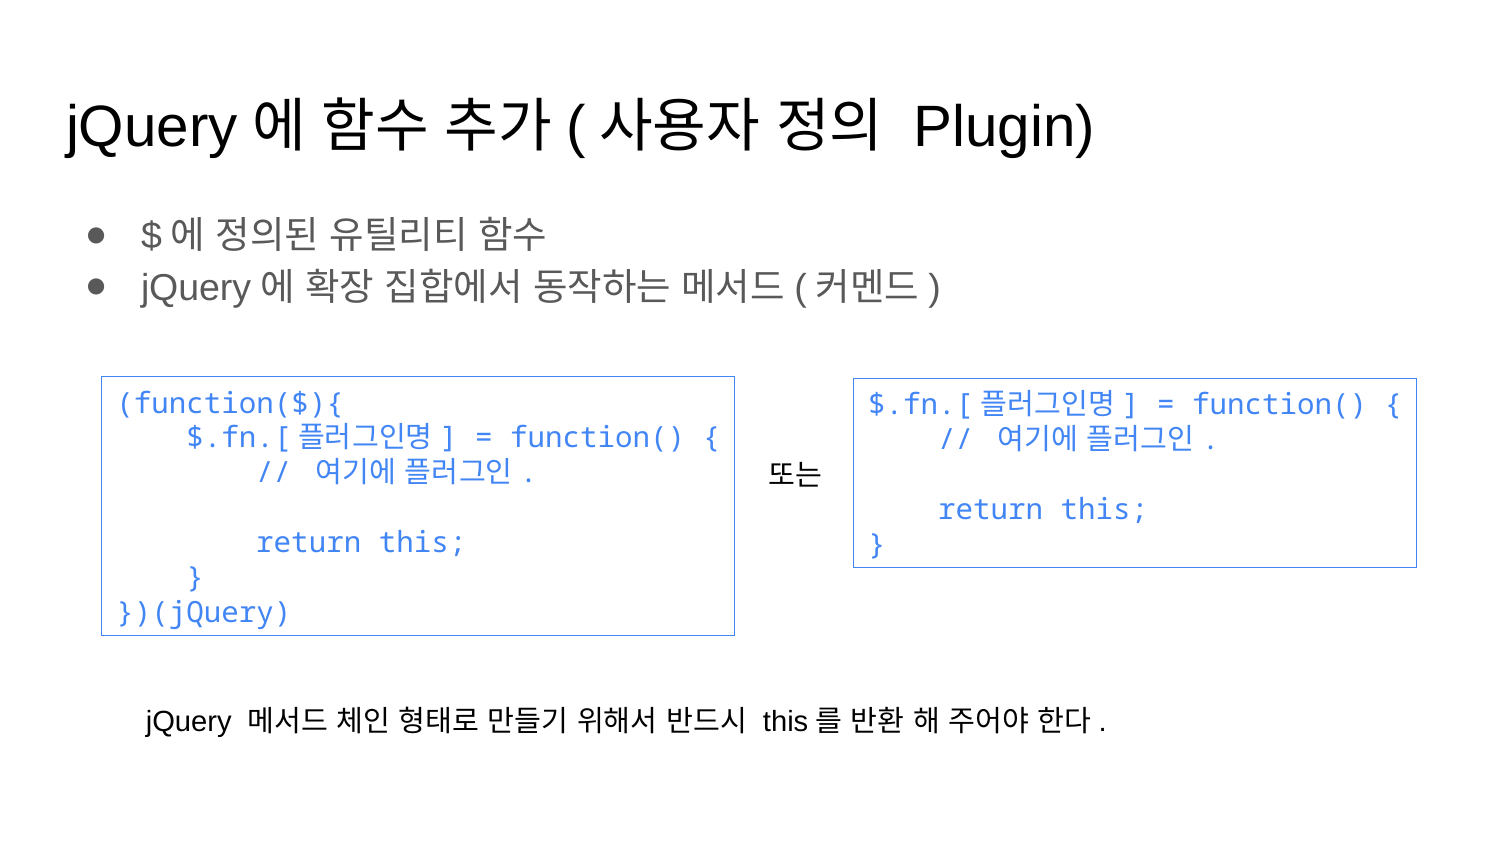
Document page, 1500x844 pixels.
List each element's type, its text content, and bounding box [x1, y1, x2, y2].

text_box $.fn.[플러그인명] = function() { // 여기에 플러그인. return this; } [853, 378, 1417, 568]
text_box (function($){ $.fn.[플러그인명] = function() { // 여기에 플러그인. return this; } })(jQuery) [101, 376, 735, 636]
text_box 또는 [754, 448, 838, 499]
text_box jQuery 메서드 체인 형태로 만들기 위해서 반드시 this를 반환 해 주어야 한다. [131, 694, 1122, 745]
list $에 정의된 유틸리티 함수 jQuery에 확장 집합에서 동작하는 메서드(커멘드) [51, 189, 1449, 352]
title jQuery에 함수 추가(사용자 정의 Plugin) [51, 72, 1449, 167]
